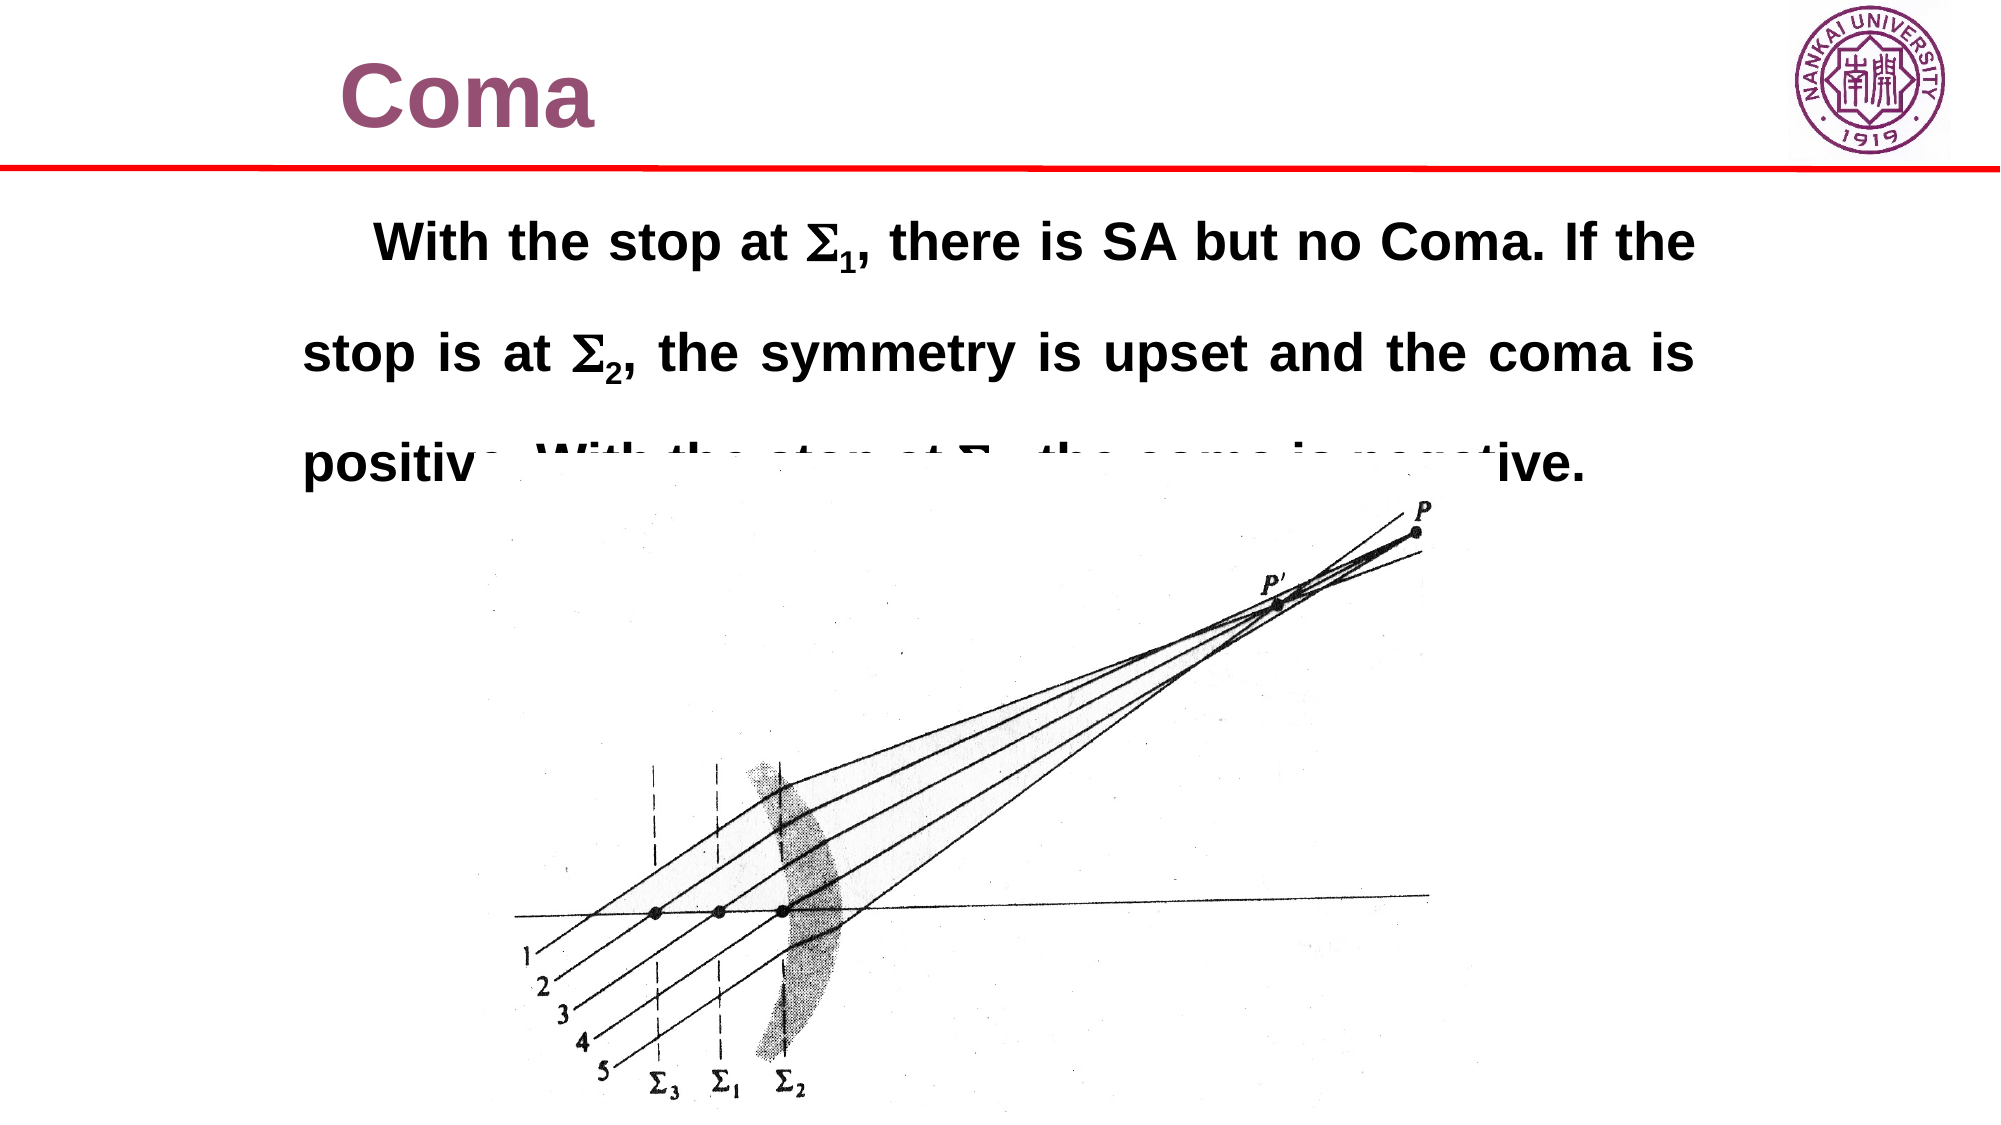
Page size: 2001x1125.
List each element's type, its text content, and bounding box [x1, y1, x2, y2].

picture [1788, 0, 1951, 161]
text_box With the stop at 1, there is SA but no Coma. If the stop is at 2, the symmetry is upset and the coma is positive. With the stop at 3, the coma is negative. [287, 161, 1713, 465]
text_box Coma [324, 3, 1538, 191]
picture [474, 453, 1500, 1117]
